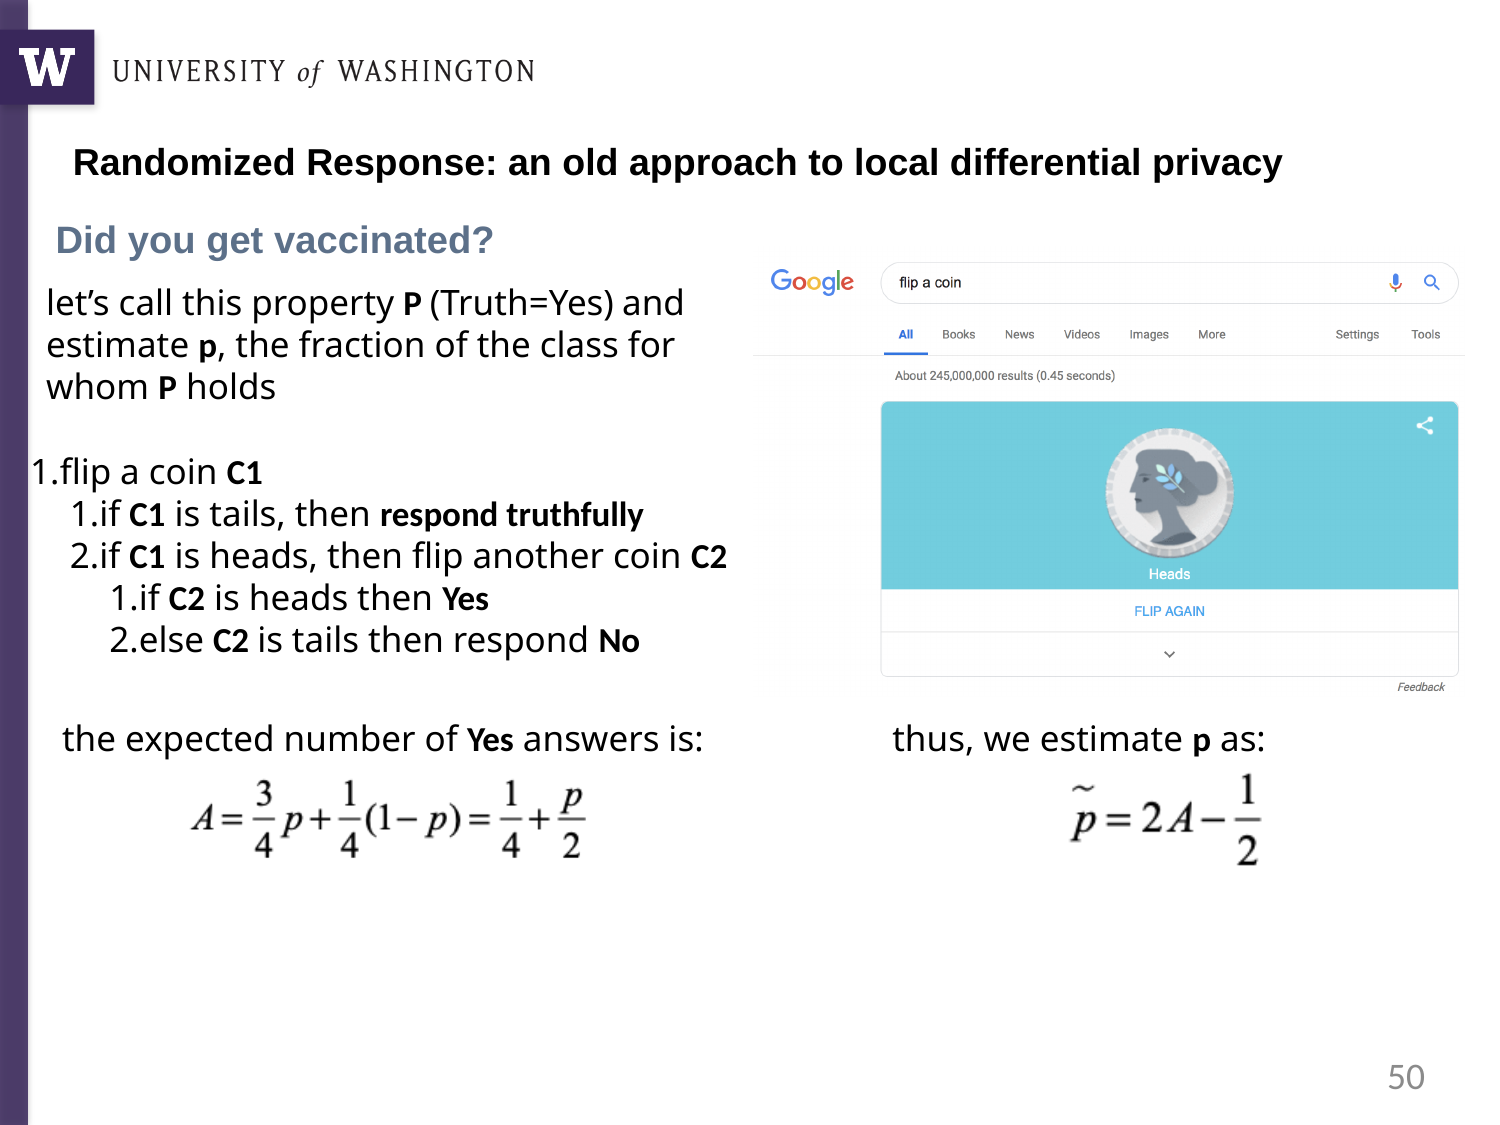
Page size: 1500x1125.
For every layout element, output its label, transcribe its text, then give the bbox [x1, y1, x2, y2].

picture [112, 59, 534, 88]
text_box let’s call this property P (Truth=Yes) and estimate p, the fraction of the class for whom P holds [40, 274, 706, 413]
picture [753, 245, 1466, 698]
picture [184, 763, 595, 867]
picture [1063, 754, 1269, 876]
text_box flip a coin C1 if C1 is tails, then respond truthfully if C1 is heads, then flip another coin C2 if C2 is heads then Yes else C2 is tails then respond No [24, 443, 734, 666]
text_box Randomized Response: an old approach to local differential privacy [58, 130, 1300, 191]
picture [19, 48, 75, 86]
text_box Did you get vaccinated? [49, 209, 502, 268]
text_box the expected number of Yes answers is: [56, 710, 779, 764]
text_box thus, we estimate p as: [886, 710, 1285, 764]
slide_number 50 [1080, 748, 1425, 1125]
